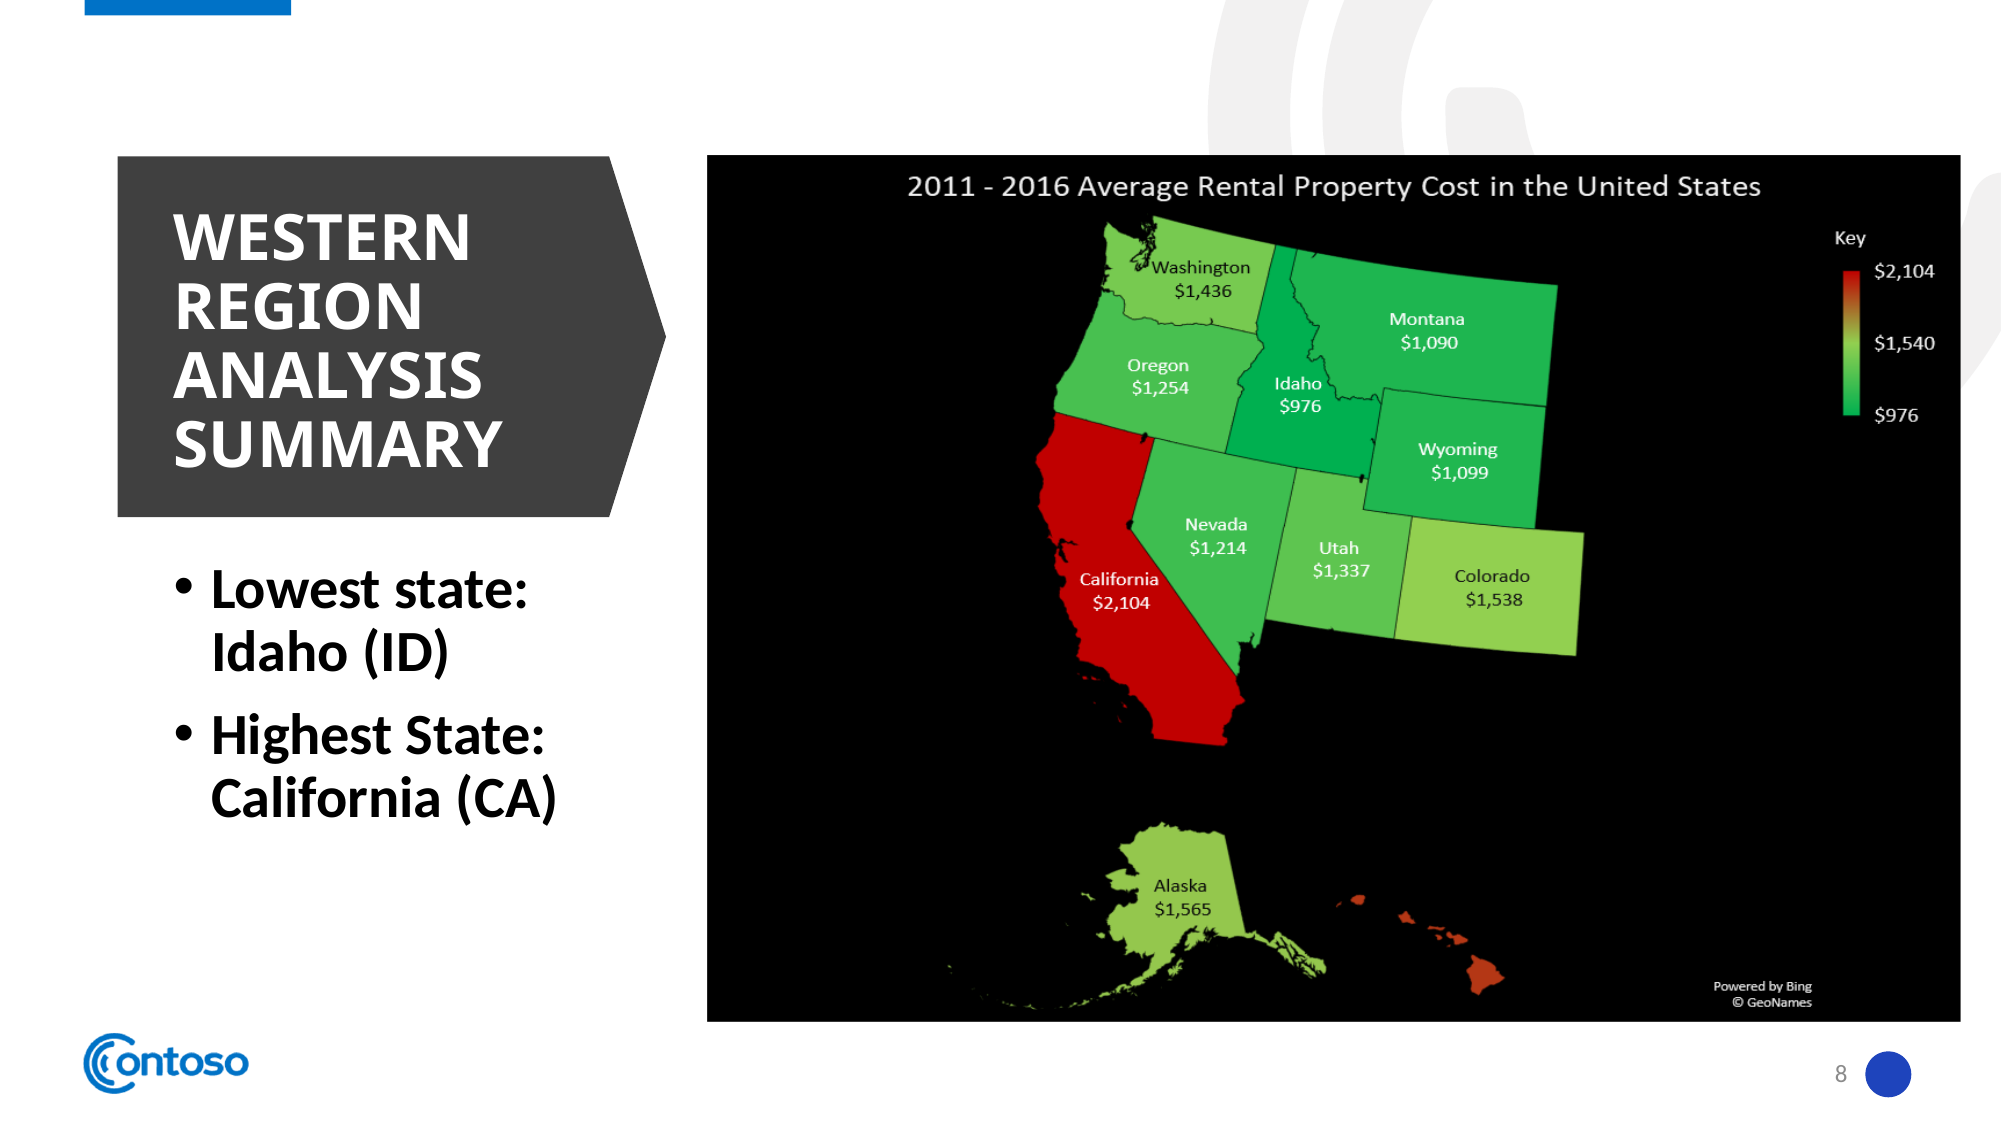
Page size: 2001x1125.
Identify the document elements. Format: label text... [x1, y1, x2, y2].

slide_number 8 [1693, 1042, 1863, 1103]
picture [77, 1027, 254, 1095]
text_box [116, 155, 668, 519]
picture [706, 154, 1963, 1024]
title Western Region Analysis Summary [158, 197, 597, 490]
list Lowest state: Idaho (ID) Highest State: California (CA) [158, 550, 597, 949]
